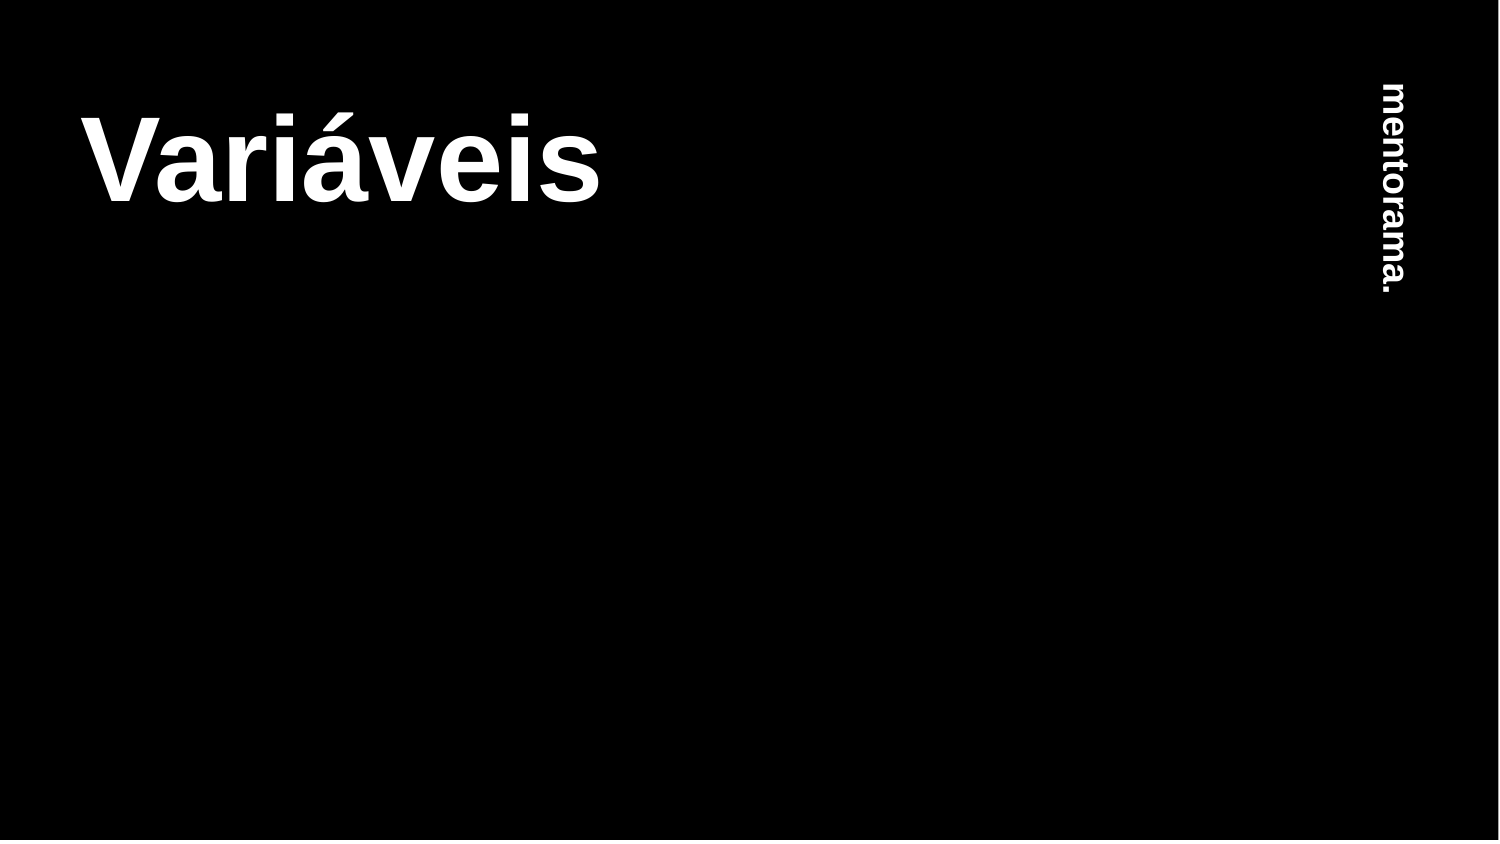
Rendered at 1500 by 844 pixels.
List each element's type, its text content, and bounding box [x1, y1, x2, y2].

text_box mentorama. [1376, 80, 1422, 300]
text_box [0, 0, 1499, 840]
text_box Variáveis [78, 80, 1098, 369]
